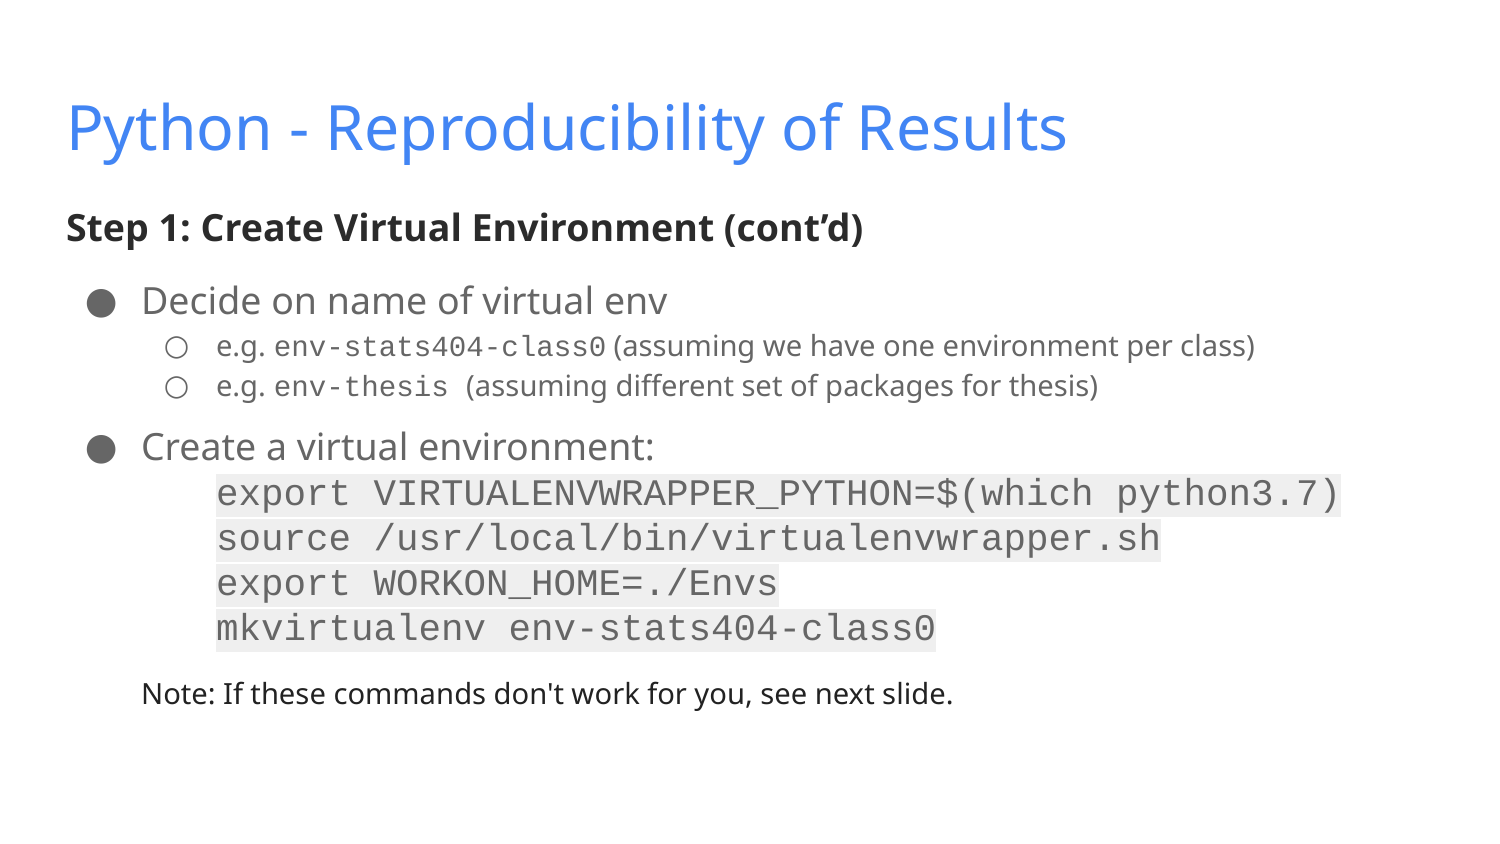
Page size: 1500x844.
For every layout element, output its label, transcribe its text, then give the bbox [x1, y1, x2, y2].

list Step 1: Create Virtual Environment (cont’d) Decide on name of virtual env e.g. env-stats404-class0 (assuming we have one environment per class) e.g. env-thesis (assuming different set of packages for thesis) Create a virtual environment: export VIRTUALENVWRAPPER_PYTHON=$(which python3.7) source /usr/local/bin/virtualenvwrapper.sh export WORKON_HOME=./Envs mkvirtualenv env-stats404-class0 Note: If these commands don't work for you, see next slide. [51, 189, 1449, 815]
title Python - Reproducibility of Results [51, 72, 1449, 167]
